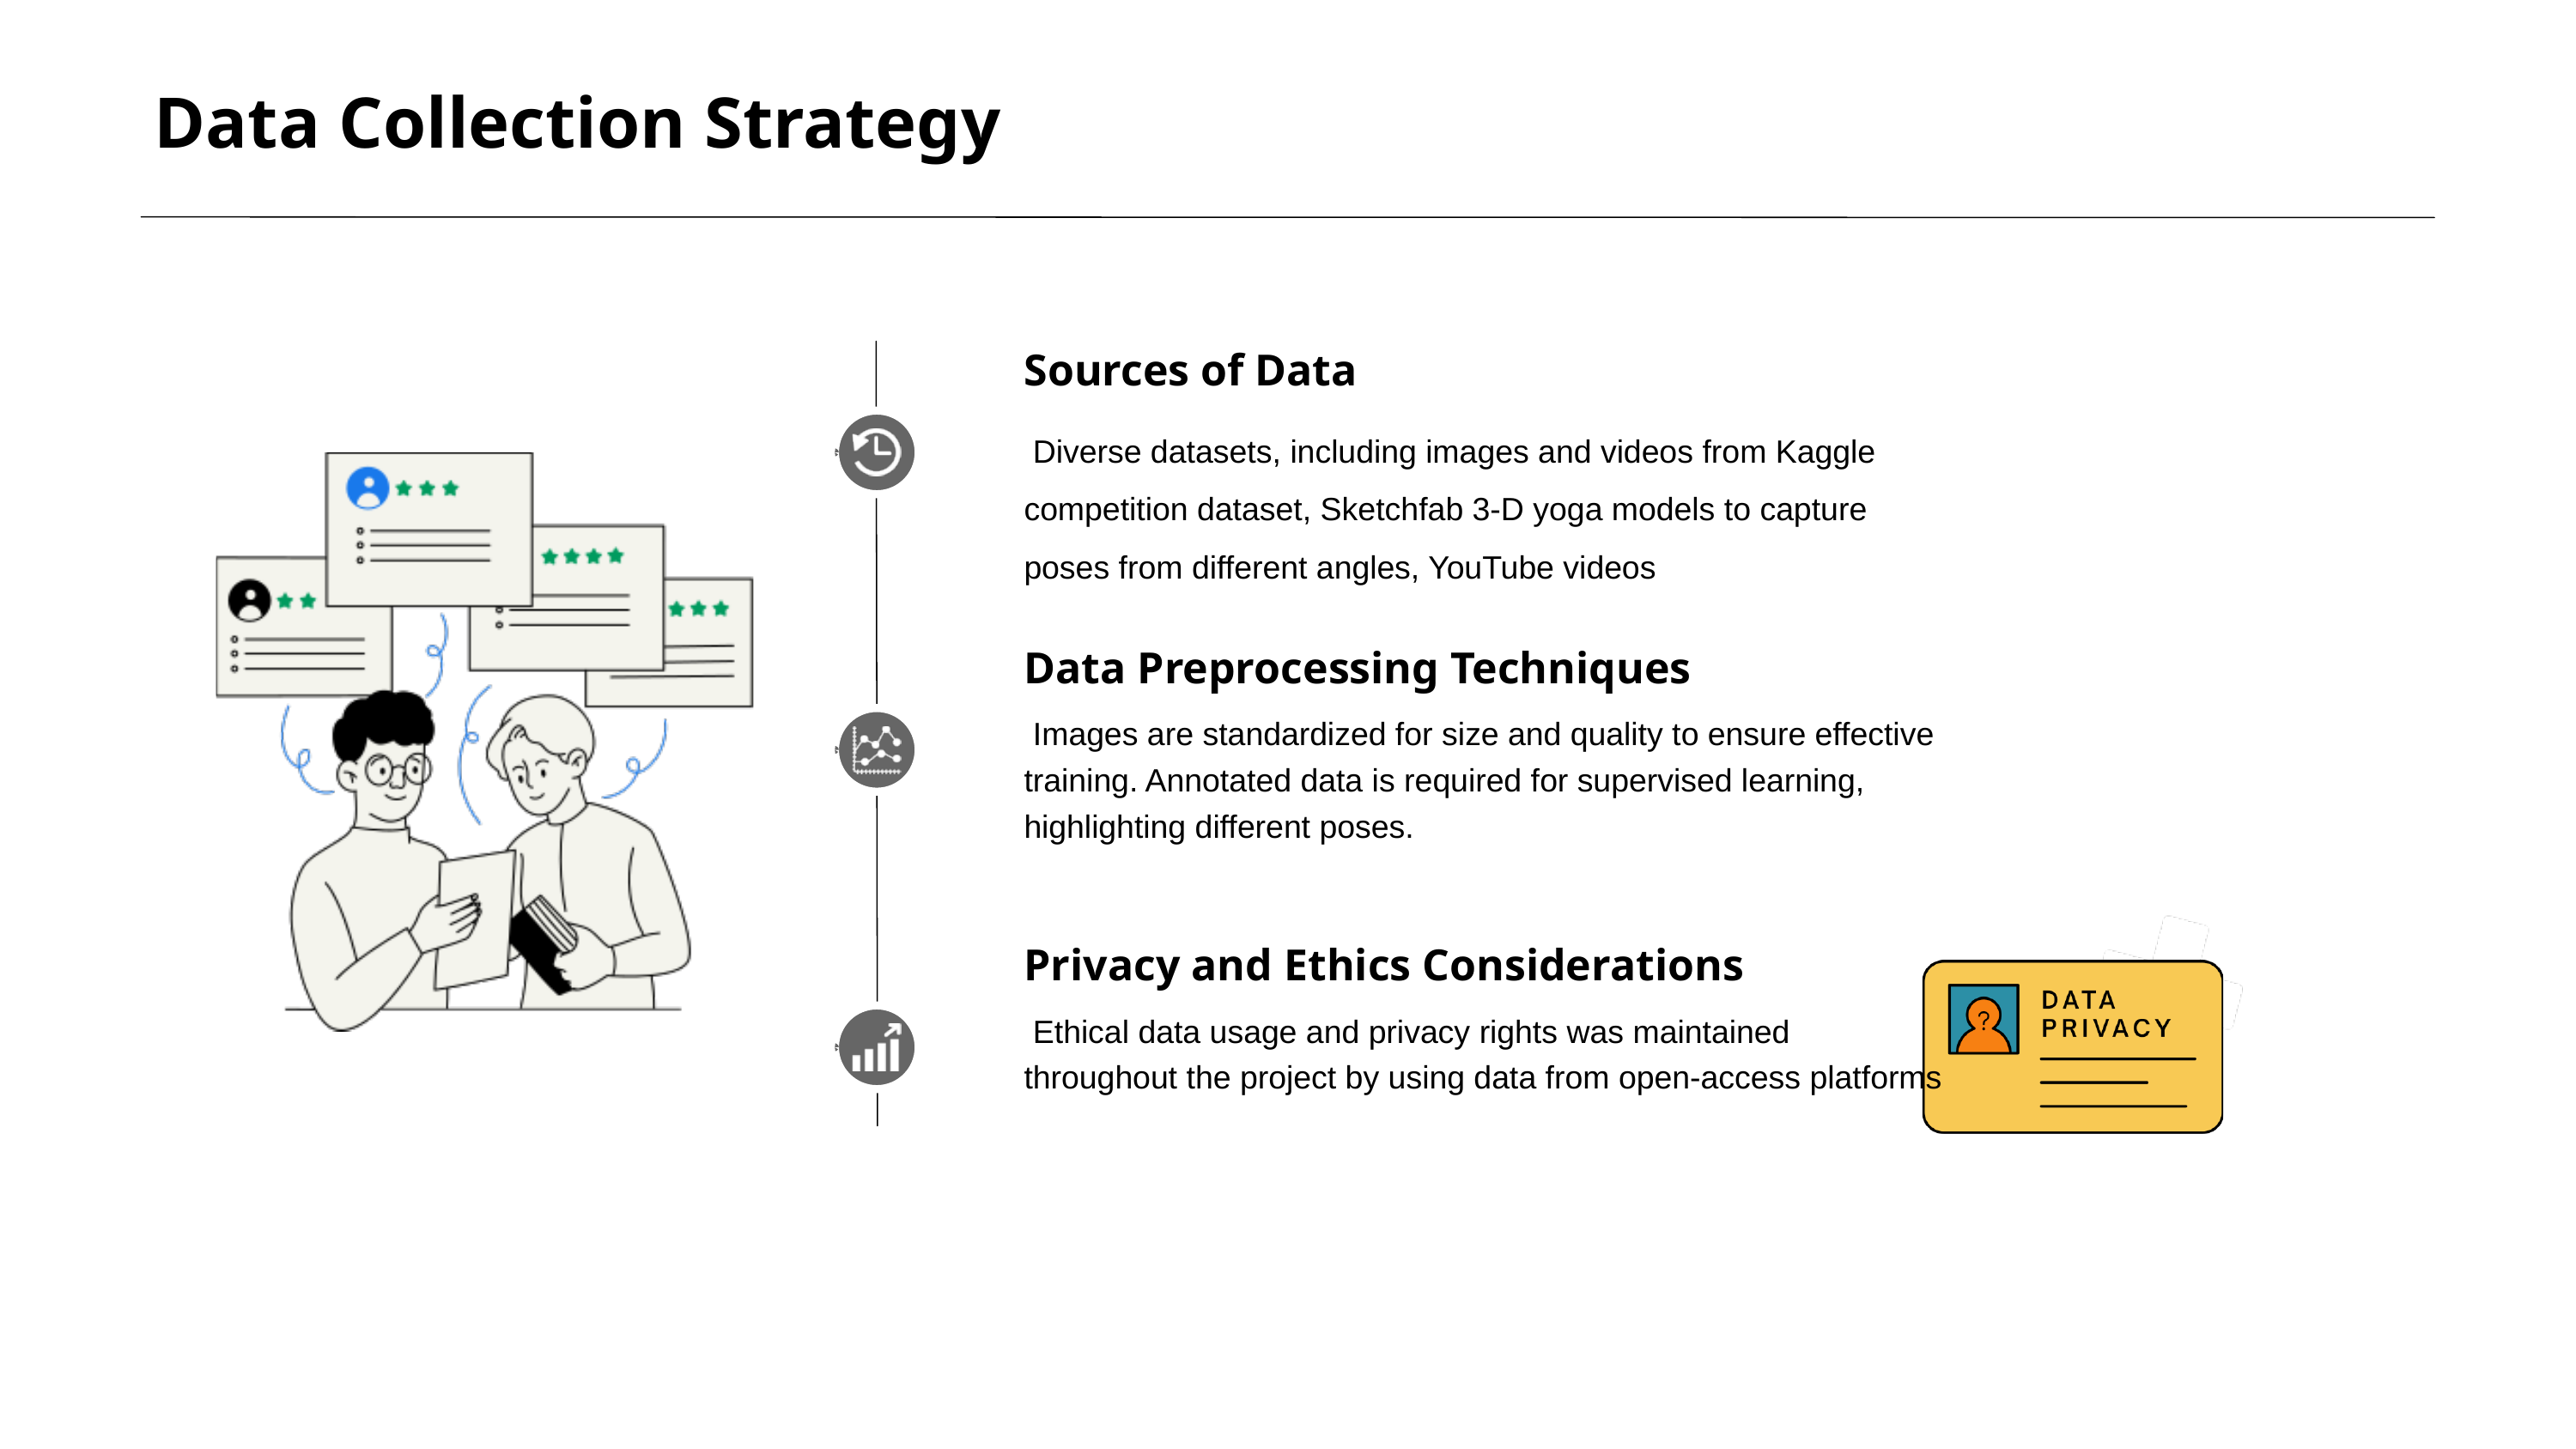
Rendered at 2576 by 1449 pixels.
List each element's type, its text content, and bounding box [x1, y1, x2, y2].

text_box Data Preprocessing Techniques [1024, 640, 1943, 693]
text_box [1922, 960, 2224, 1134]
text_box Sources of Data [1024, 343, 1943, 395]
text_box Ethical data usage and privacy rights was maintained throughout the project by using data from open-access platforms [1024, 1003, 1943, 1096]
text_box Privacy and Ethics Considerations [1024, 937, 1943, 990]
text_box Images are standardized for size and quality to ensure effective training. Annotated data is required for supervised learning, highlighting different poses. [1024, 706, 1943, 845]
text_box [216, 452, 754, 1033]
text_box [830, 1001, 923, 1094]
text_box [2081, 901, 2257, 1078]
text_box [830, 406, 923, 499]
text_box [830, 703, 923, 797]
text_box Diverse datasets, including images and videos from Kaggle competition dataset, Sketchfab 3-D yoga models to capture poses from different angles, YouTube videos [1024, 411, 1943, 585]
text_box Data Collection Strategy [154, 86, 2421, 162]
